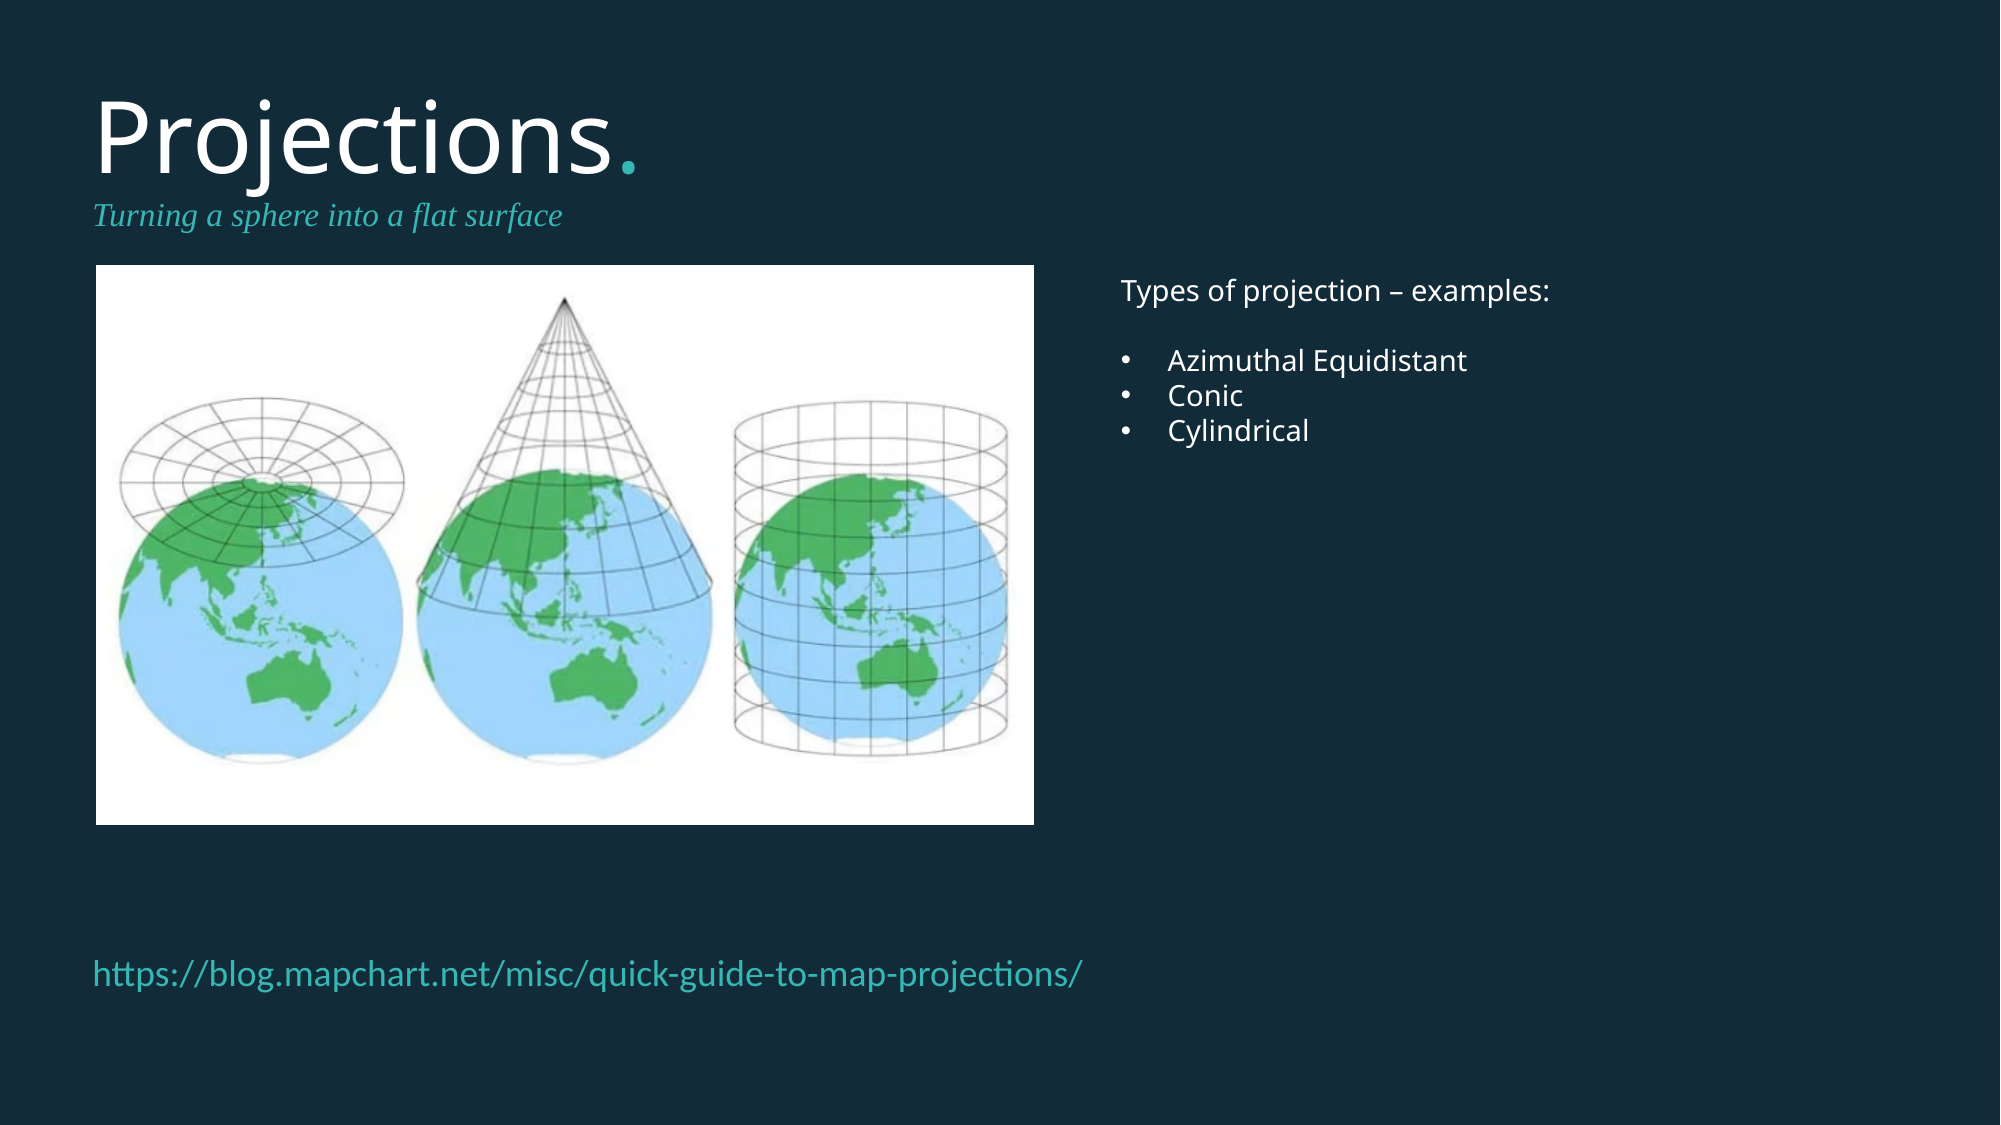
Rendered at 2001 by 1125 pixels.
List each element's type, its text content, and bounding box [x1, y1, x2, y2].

text_box [269, 209, 767, 263]
text_box Types of projection – examples: Azimuthal Equidistant Conic Cylindrical [1105, 265, 2000, 455]
text_box Projections. Turning a sphere into a flat surface [77, 66, 1913, 209]
text_box https://blog.mapchart.net/misc/quick-guide-to-map-projections/ [77, 941, 1437, 1002]
picture [95, 264, 1034, 825]
